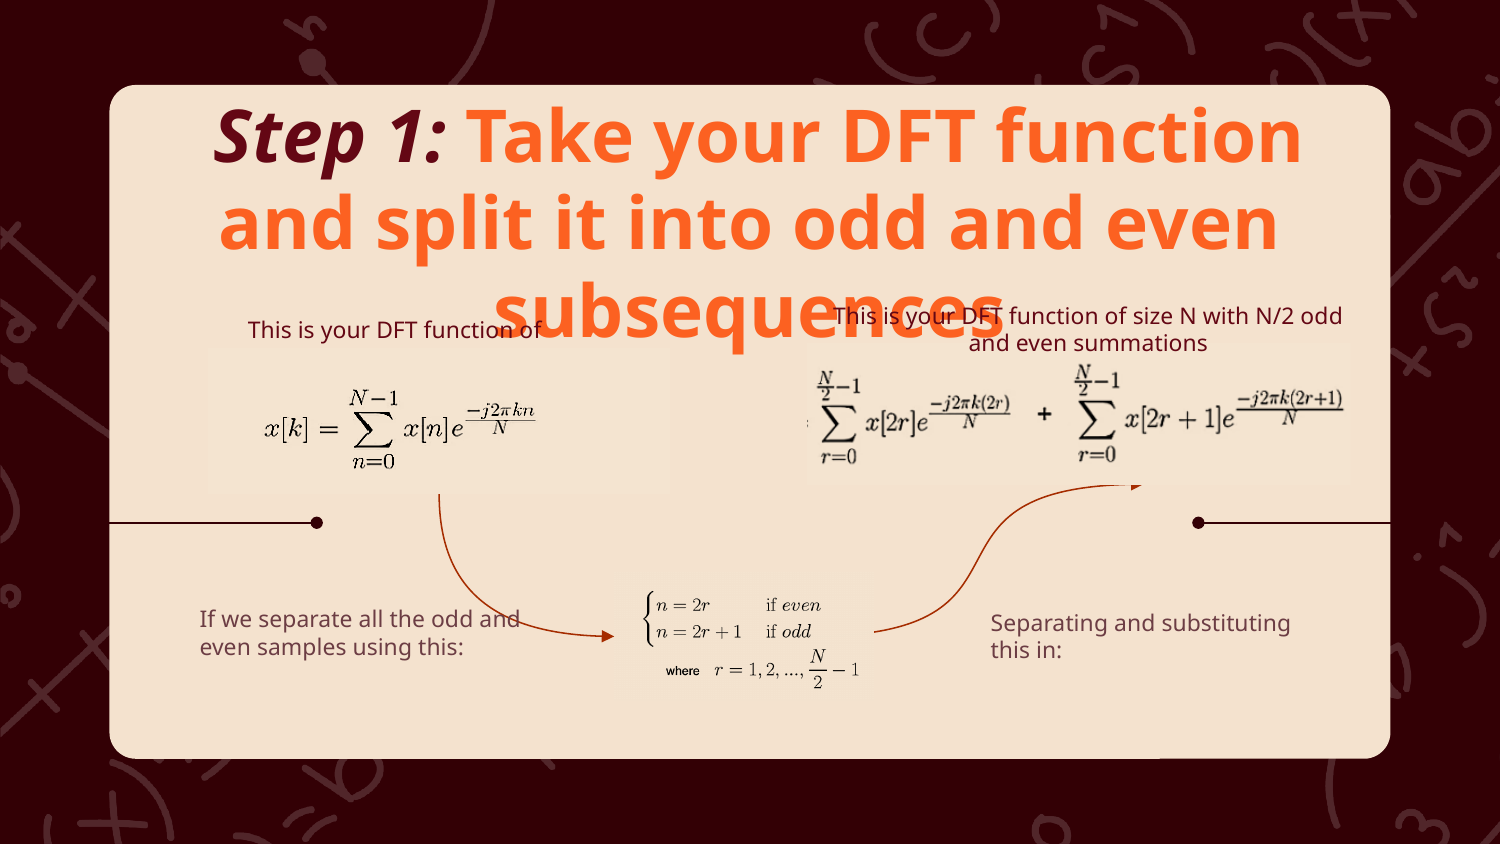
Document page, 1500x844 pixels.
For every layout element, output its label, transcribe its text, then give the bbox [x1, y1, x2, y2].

title Step 1: Take your DFT function and split it into odd and even subsequences [118, 74, 1382, 169]
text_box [807, 493, 1144, 637]
subtitle This is your DFT function of size N [216, 300, 574, 346]
text_box This is your DFT function of size N with N/2 odd and even summations [807, 286, 1369, 381]
picture [807, 343, 1351, 485]
text_box Separating and substituting this in: [975, 601, 1334, 671]
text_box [455, 477, 599, 654]
text_box If we separate all the odd and even samples using this: [184, 597, 543, 668]
picture [613, 572, 875, 701]
picture [208, 348, 670, 495]
